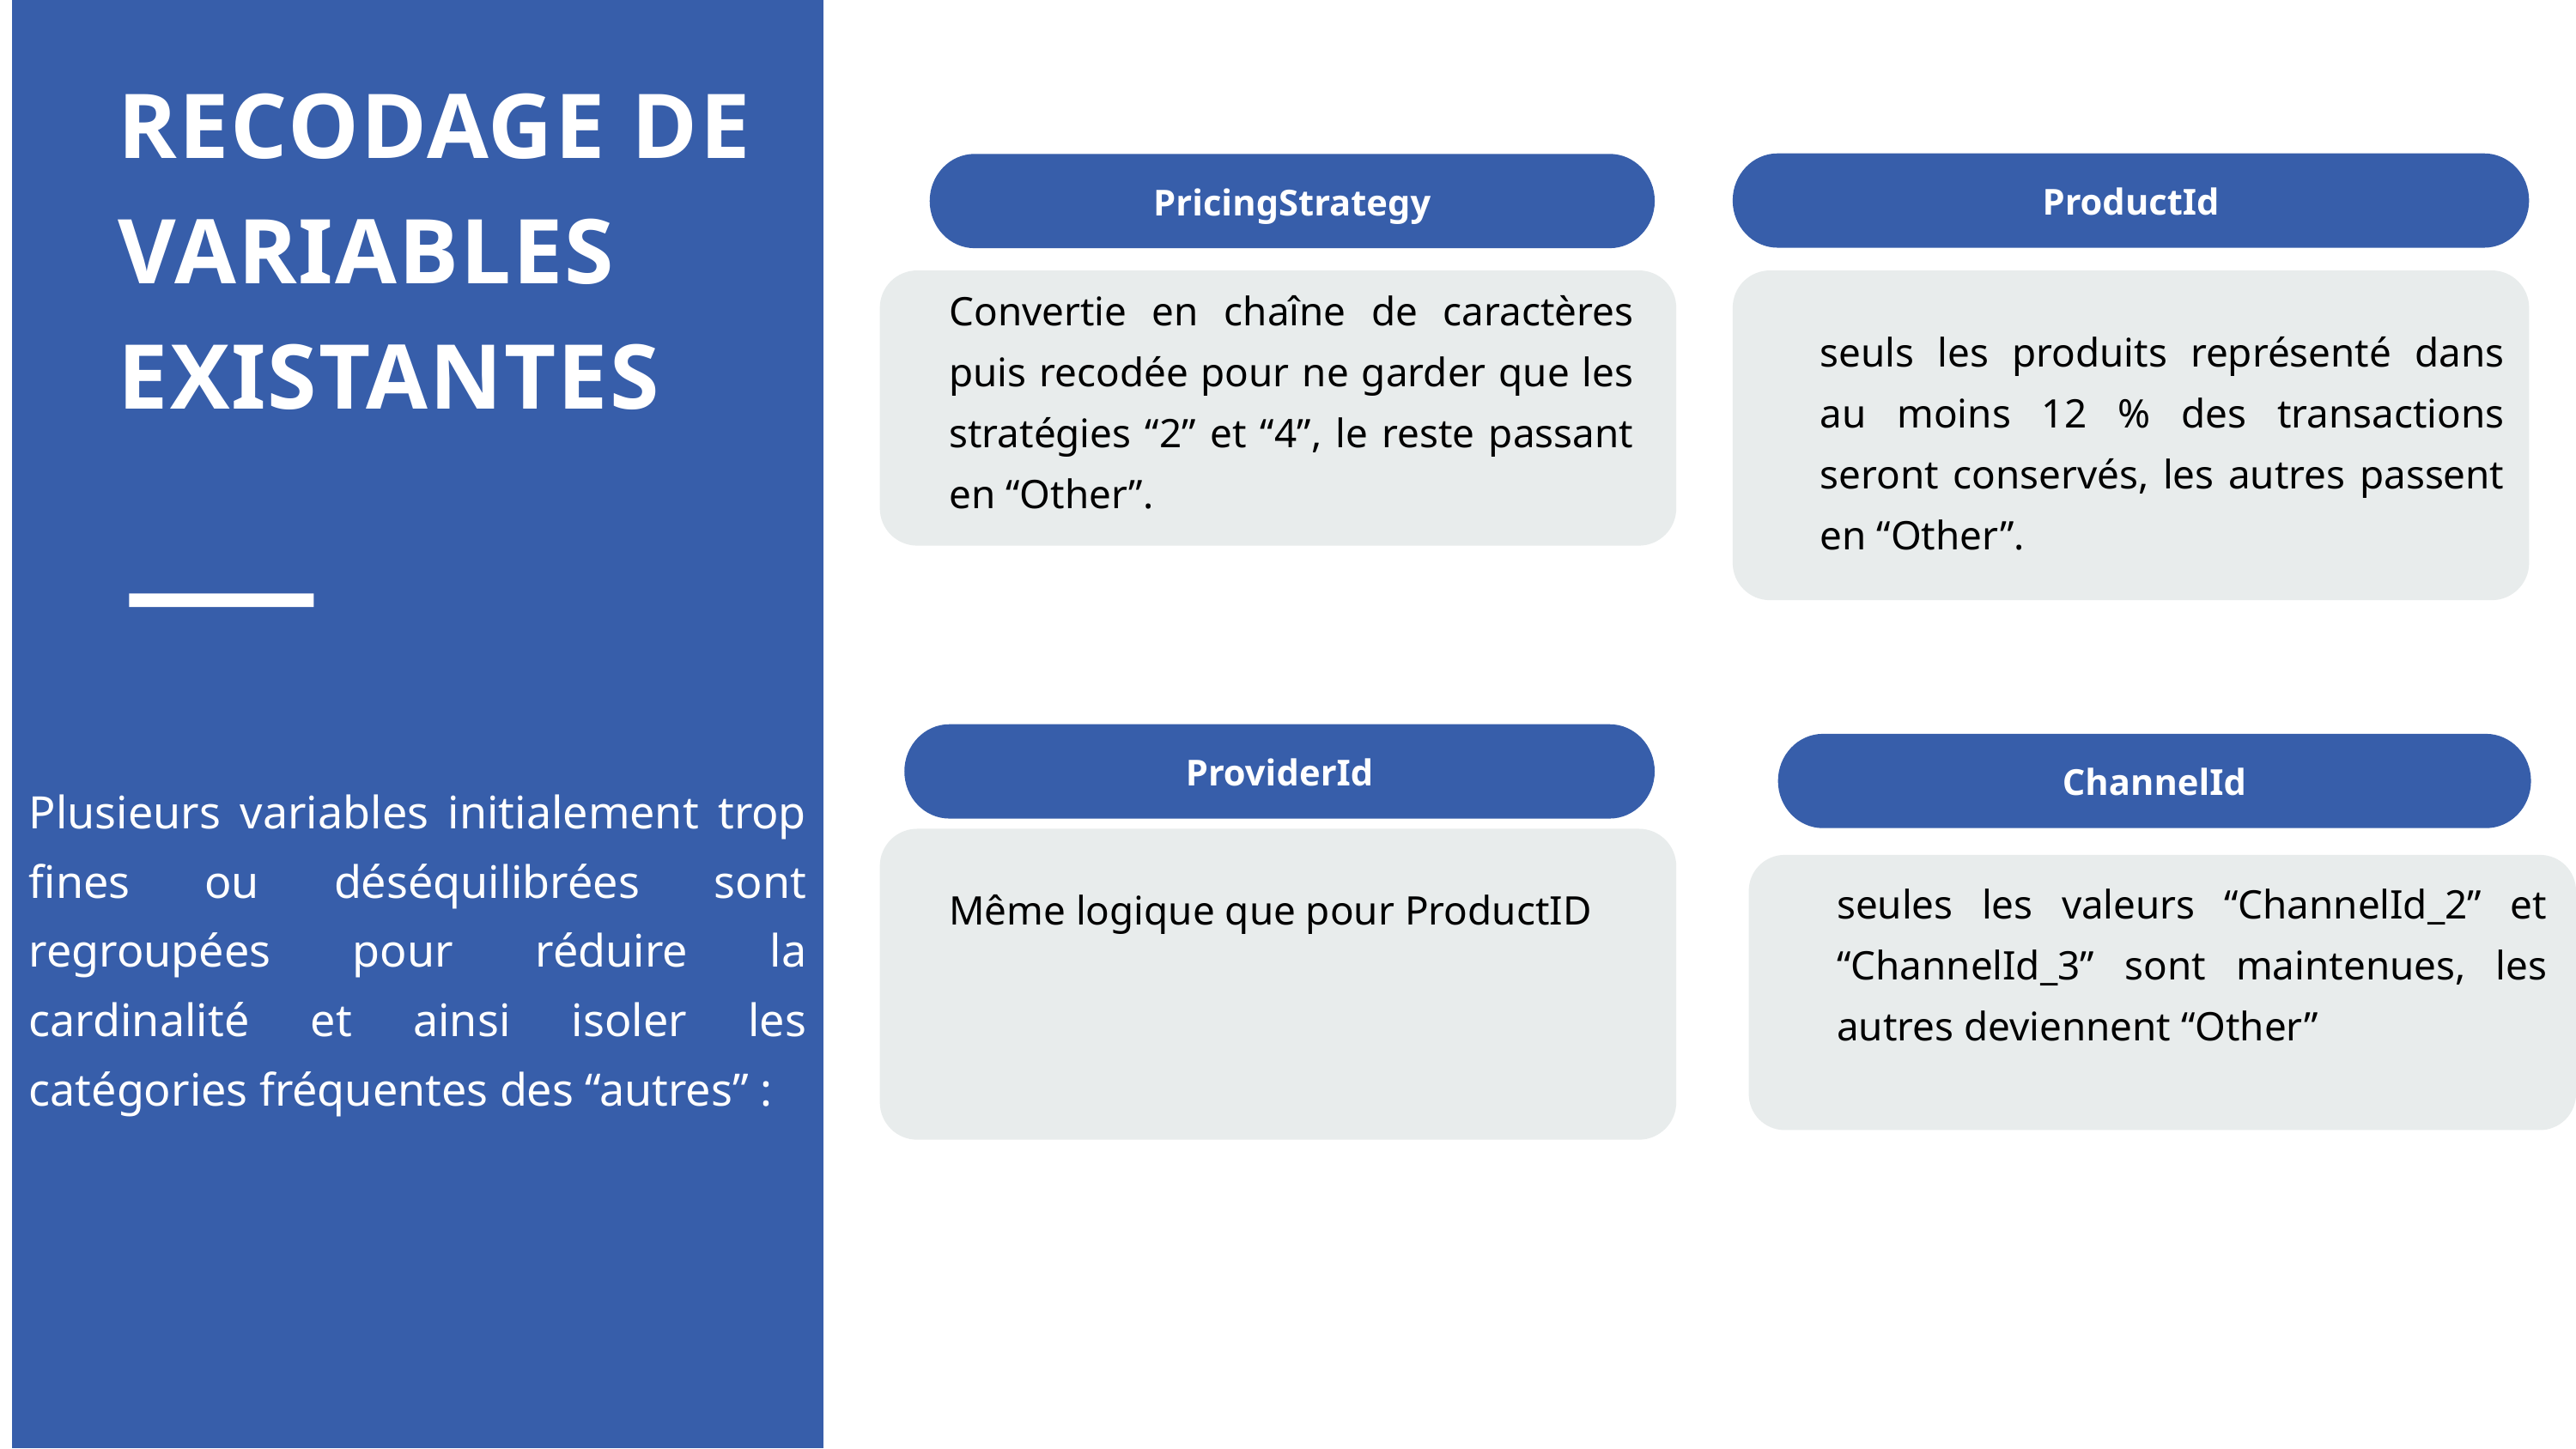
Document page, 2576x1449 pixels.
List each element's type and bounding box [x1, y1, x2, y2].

text_box [1732, 153, 2530, 248]
text_box [903, 724, 1656, 819]
text_box [1732, 270, 2530, 601]
text_box [879, 154, 1677, 569]
text_box [11, 0, 824, 1449]
text_box [1748, 733, 2576, 1131]
text_box [879, 828, 1677, 1140]
